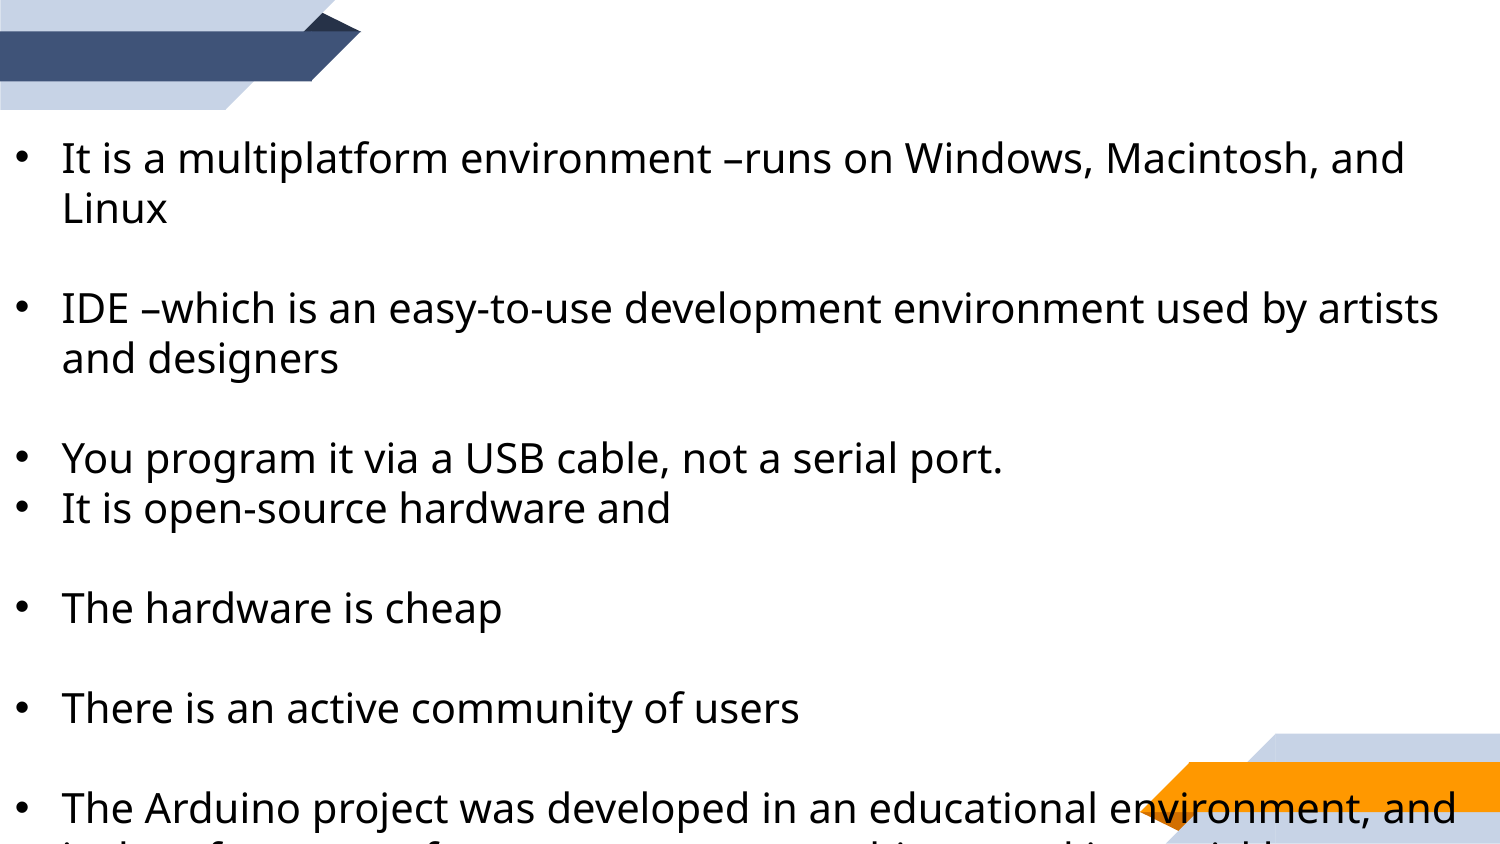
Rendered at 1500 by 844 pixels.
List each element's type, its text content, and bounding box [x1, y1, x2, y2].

text_box It is a multiplatform environment –runs on Windows, Macintosh, and Linux IDE –which is an easy-to-use development environment used by artists and designers You program it via a USB cable, not a serial port. It is open-source hardware and The hardware is cheap There is an active community of users The Arduino project was developed in an educational environment, and is therefore, great for newcomers to get things working quickly. [0, 94, 1487, 844]
